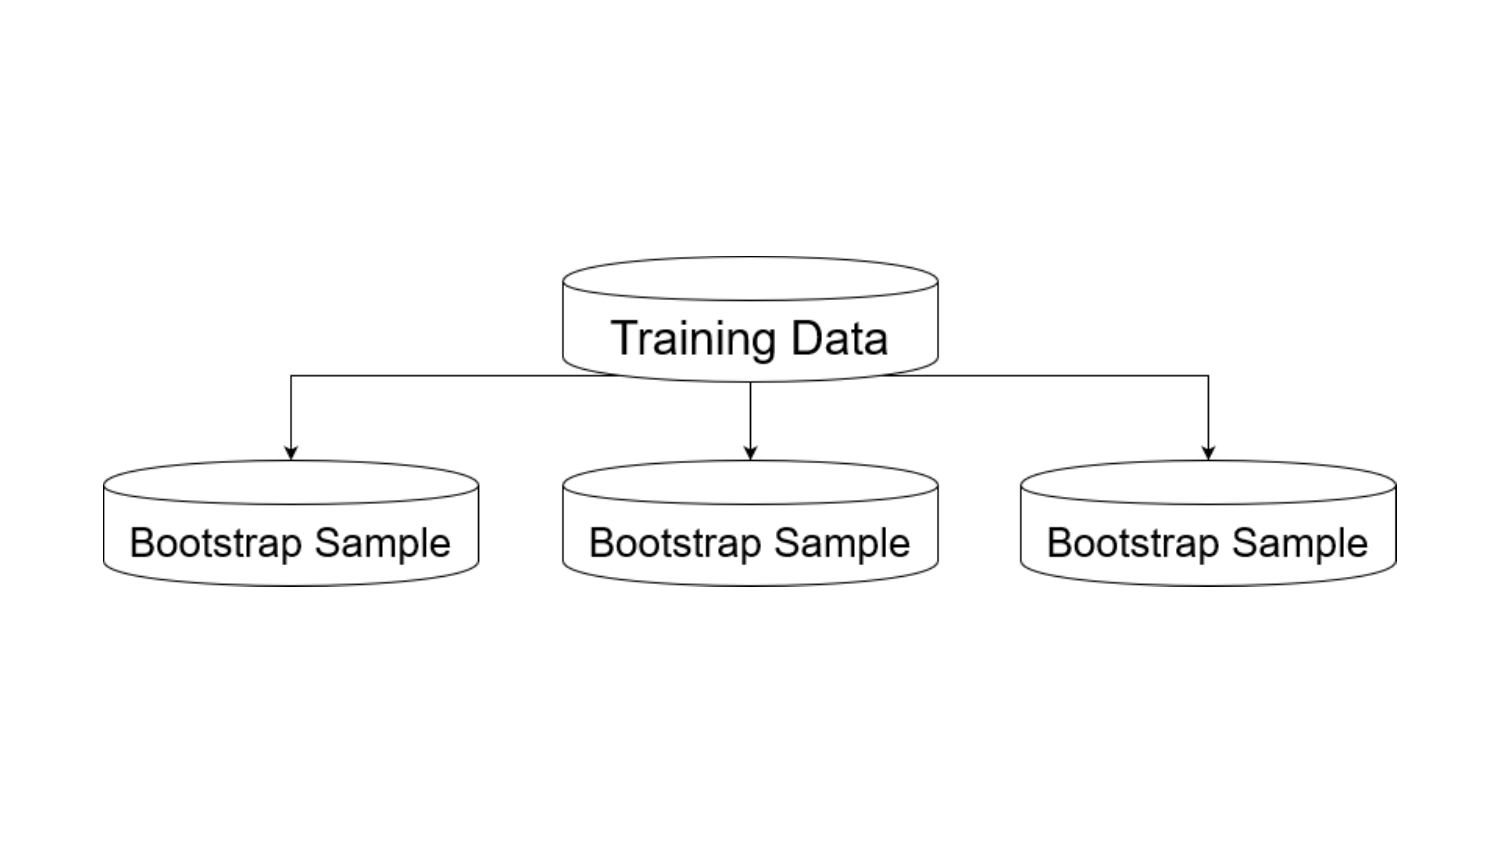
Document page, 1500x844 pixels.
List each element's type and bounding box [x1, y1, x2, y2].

picture [102, 256, 1398, 587]
